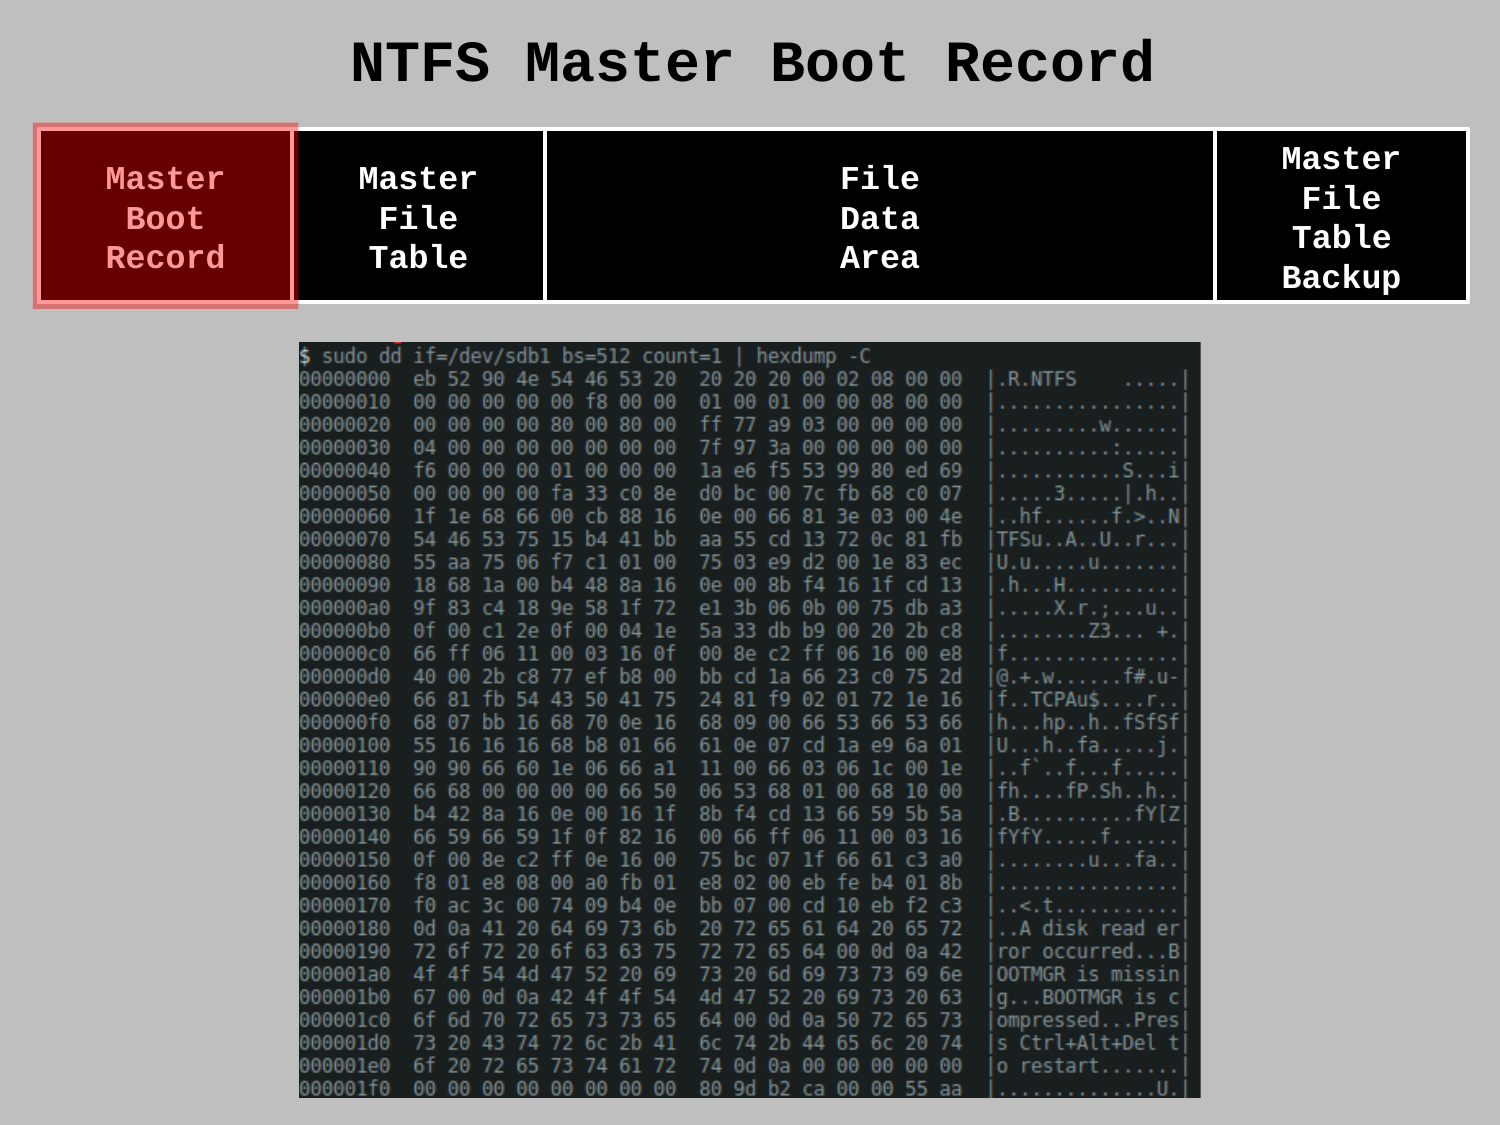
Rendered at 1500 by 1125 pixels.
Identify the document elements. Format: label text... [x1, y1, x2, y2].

text_box Master File Table Backup [1213, 127, 1470, 304]
text_box NTFS Master Boot Record [85, 9, 1421, 106]
text_box Master File Table [300, 127, 543, 304]
text_box File Data Area [543, 127, 1213, 304]
picture [298, 342, 1201, 1099]
text_box [31, 120, 300, 311]
